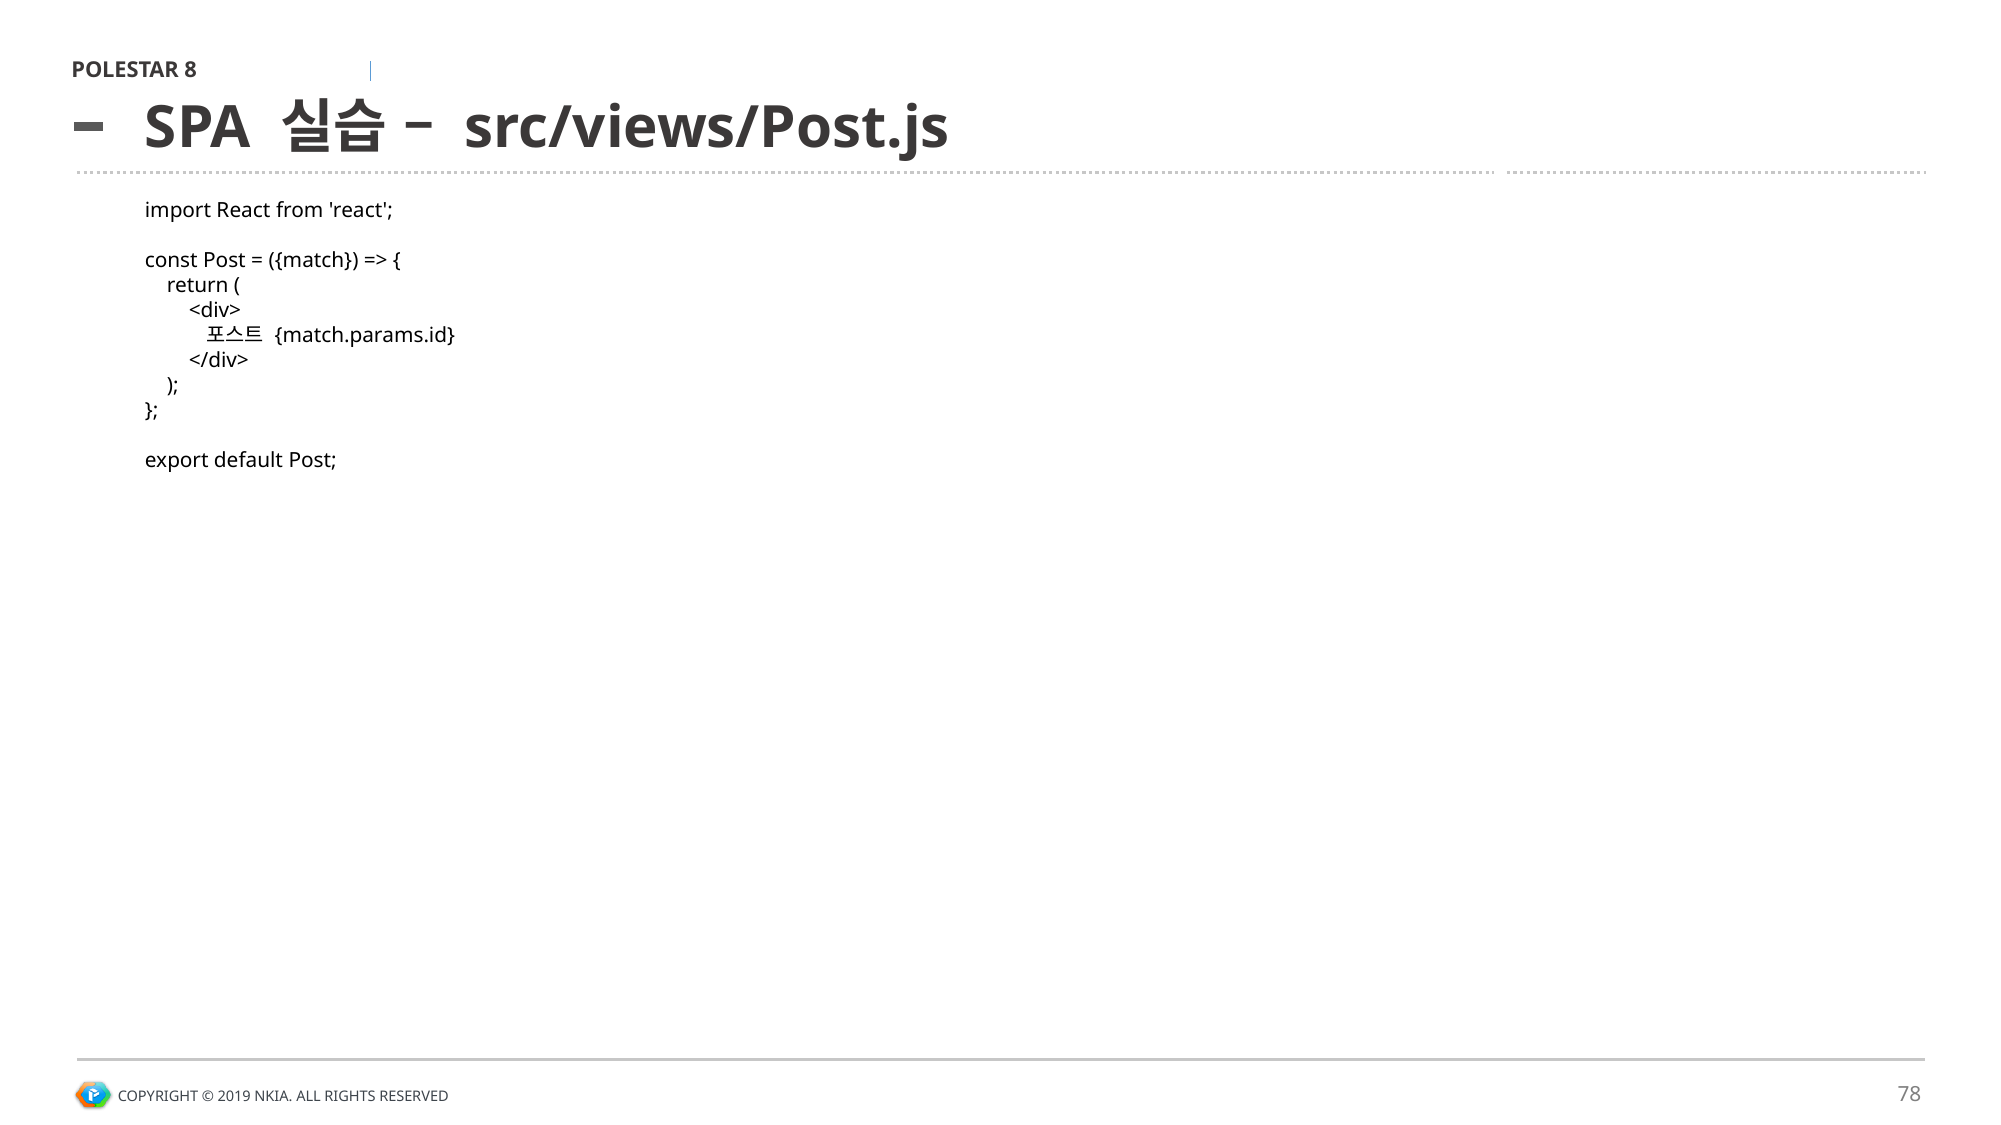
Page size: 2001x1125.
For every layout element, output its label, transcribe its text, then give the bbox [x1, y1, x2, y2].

title SPA 실습 – src/views/Post.js [130, 89, 1597, 165]
text_box import React from 'react'; const Post = ({match}) => { return ( <div> 포스트 {match.params.id} </div> ); }; export default Post; [130, 189, 1943, 1004]
picture [67, 1079, 118, 1111]
